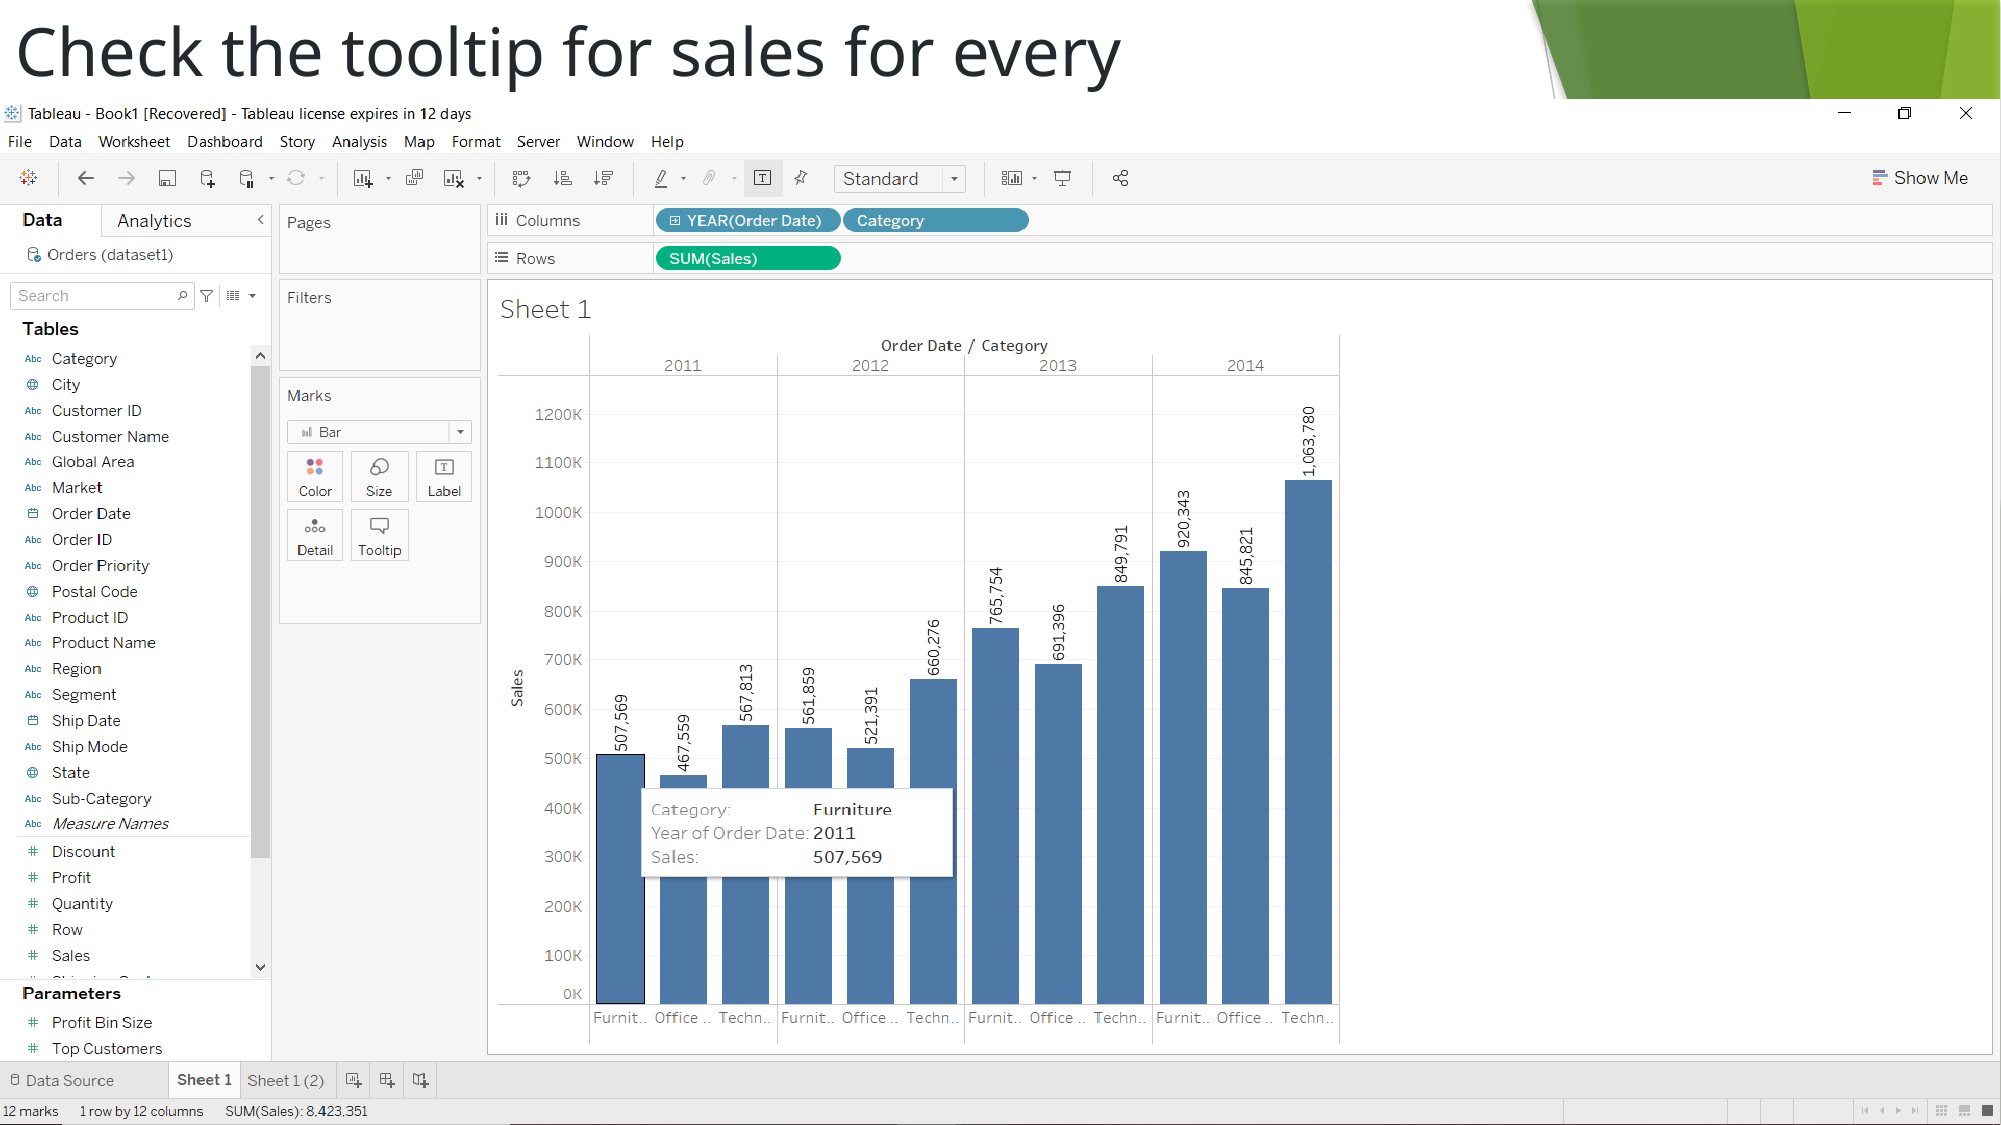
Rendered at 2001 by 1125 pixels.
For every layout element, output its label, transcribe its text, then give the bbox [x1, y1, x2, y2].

title Check the tooltip for sales for every category. [0, 2, 1411, 98]
picture [0, 98, 2000, 1125]
